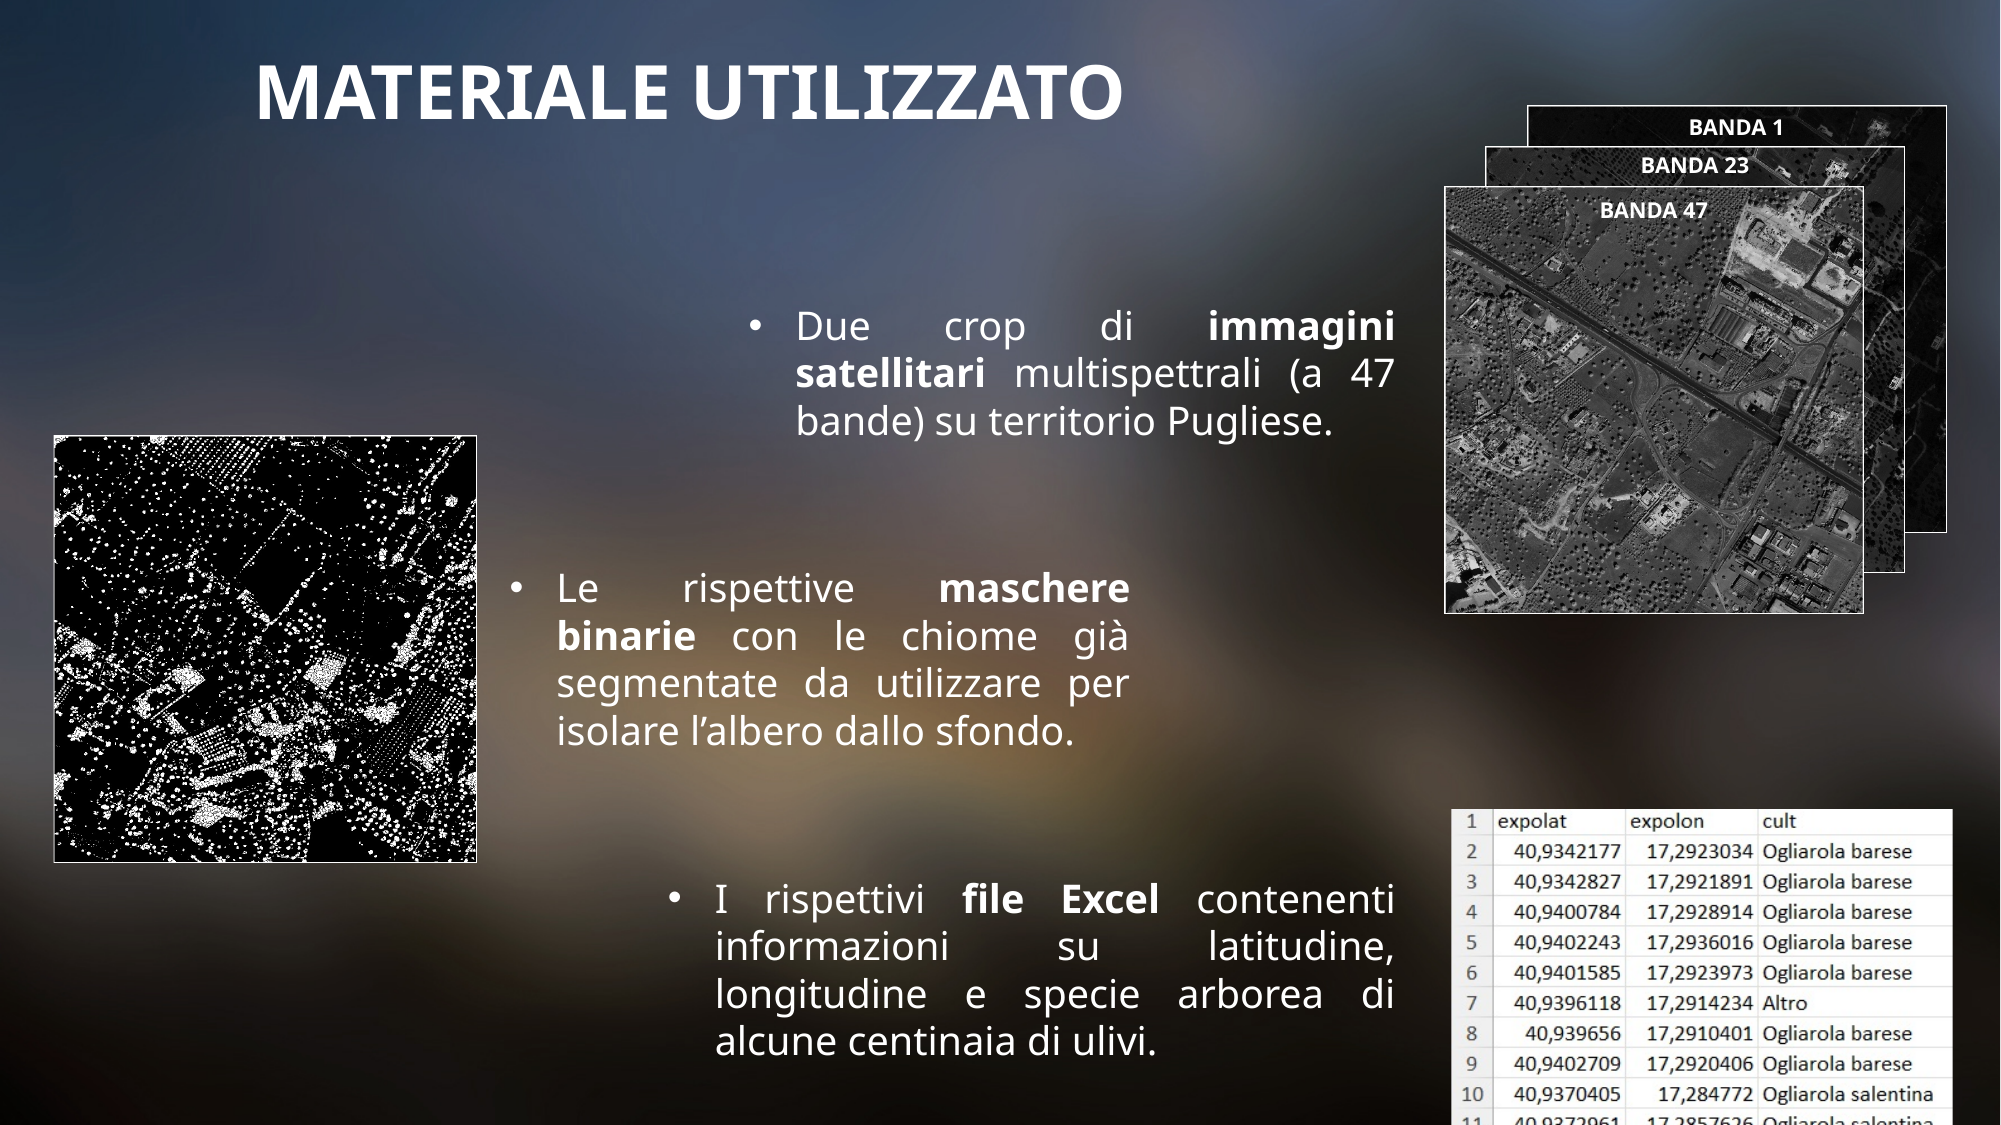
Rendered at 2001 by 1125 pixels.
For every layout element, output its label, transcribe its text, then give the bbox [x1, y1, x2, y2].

text_box [0, 0, 2000, 1125]
text_box I rispettivi file Excel contenenti informazioni su latitudine, longitudine e specie arborea di alcune centinaia di ulivi. [653, 866, 1411, 1071]
picture [1451, 809, 1953, 1125]
text_box Due crop di immagini satellitari multispettrali (a 47 bande) su territorio Pugliese. [733, 293, 1411, 451]
picture [53, 435, 495, 867]
text_box Le rispettive maschere binarie con le chiome già segmentate da utilizzare per isolare l’albero dallo sfondo. [495, 556, 1146, 761]
text_box MATERIALE UTILIZZATO [238, 37, 1157, 142]
picture [1444, 105, 1947, 614]
